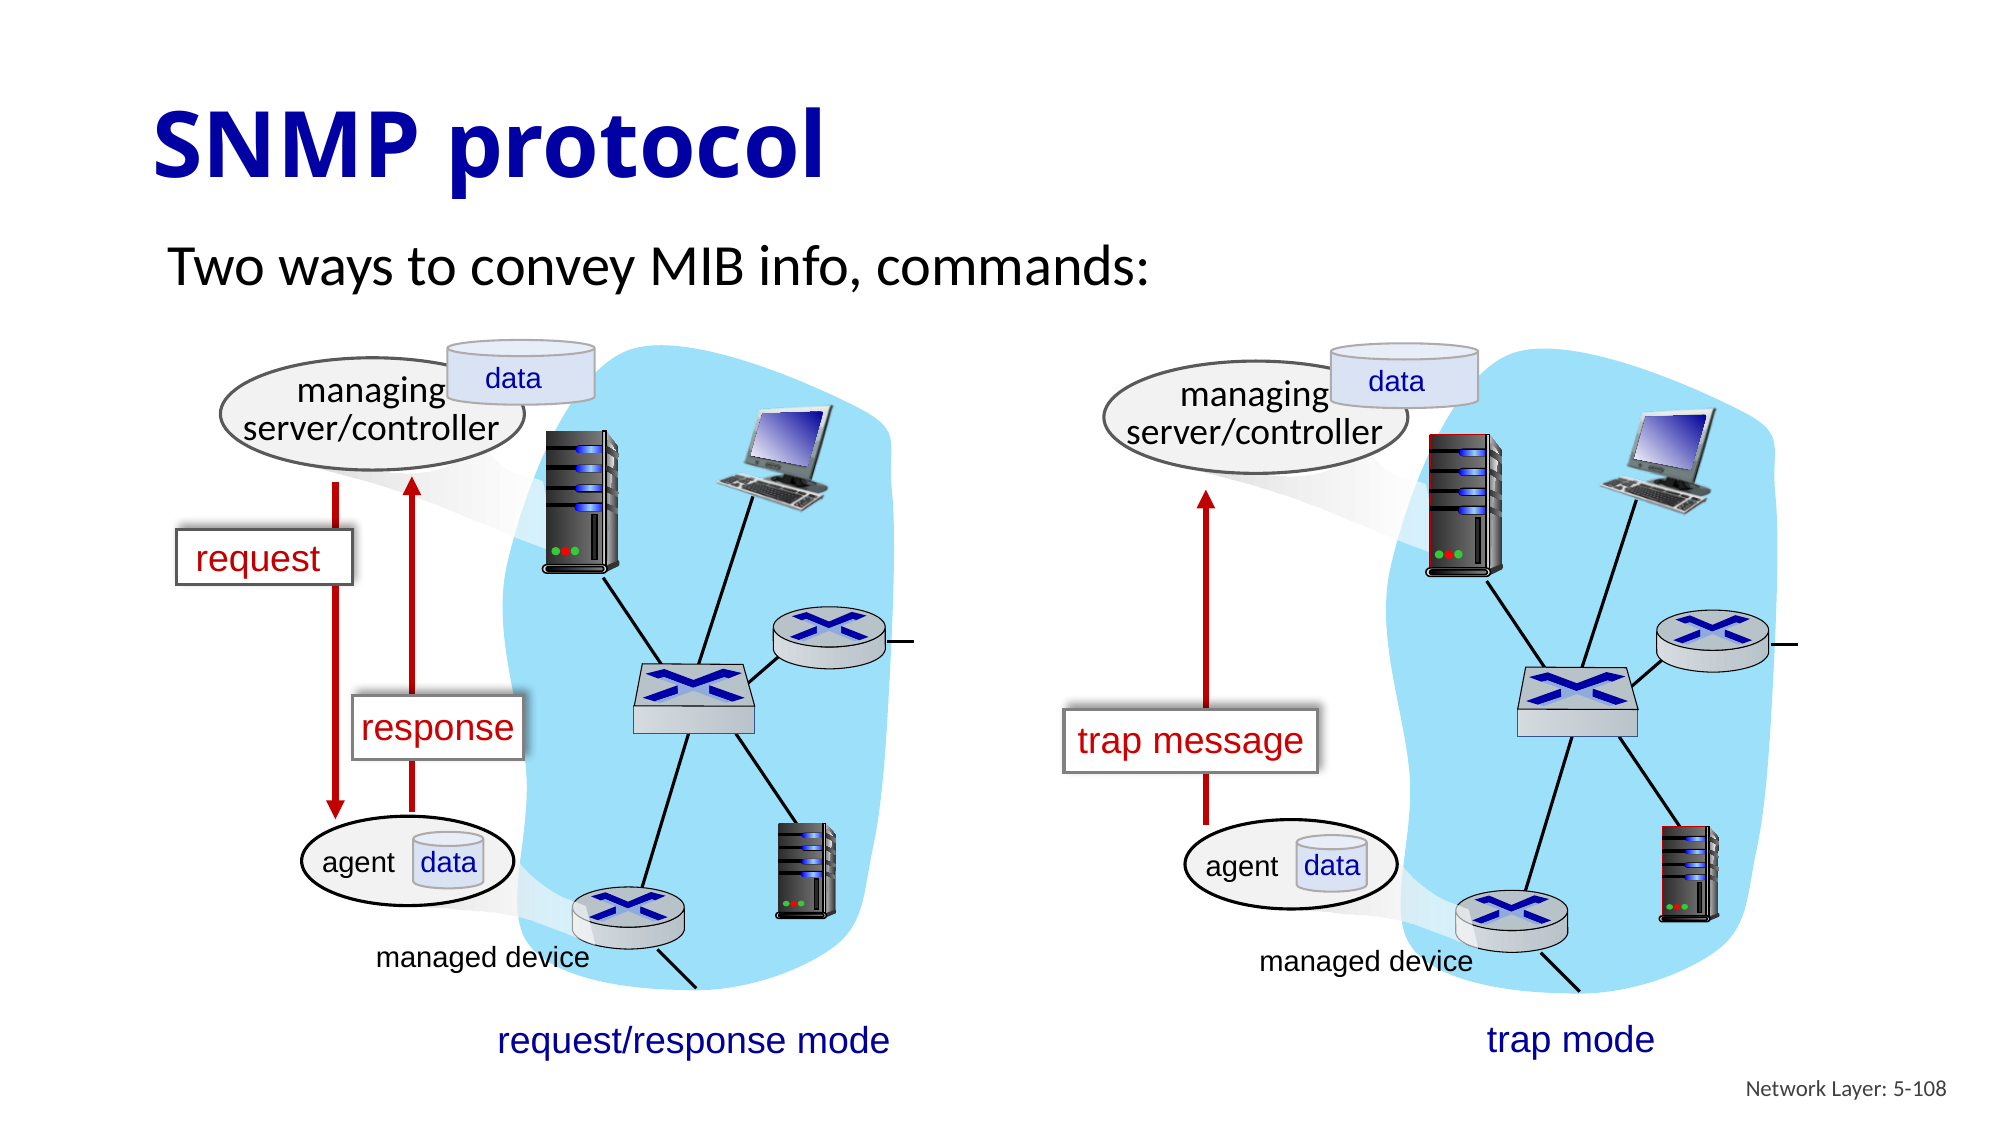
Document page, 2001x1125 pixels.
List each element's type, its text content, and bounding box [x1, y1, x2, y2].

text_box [220, 326, 915, 993]
text_box Two ways to convey MIB info, commands: [130, 228, 1406, 328]
title SNMP protocol [137, 74, 1863, 221]
text_box request/response mode [482, 1008, 906, 1069]
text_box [1062, 489, 1103, 826]
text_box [176, 482, 358, 820]
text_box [346, 476, 540, 813]
slide_number Network Layer: 5-108 [1512, 1056, 1963, 1117]
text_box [1103, 329, 1798, 1069]
